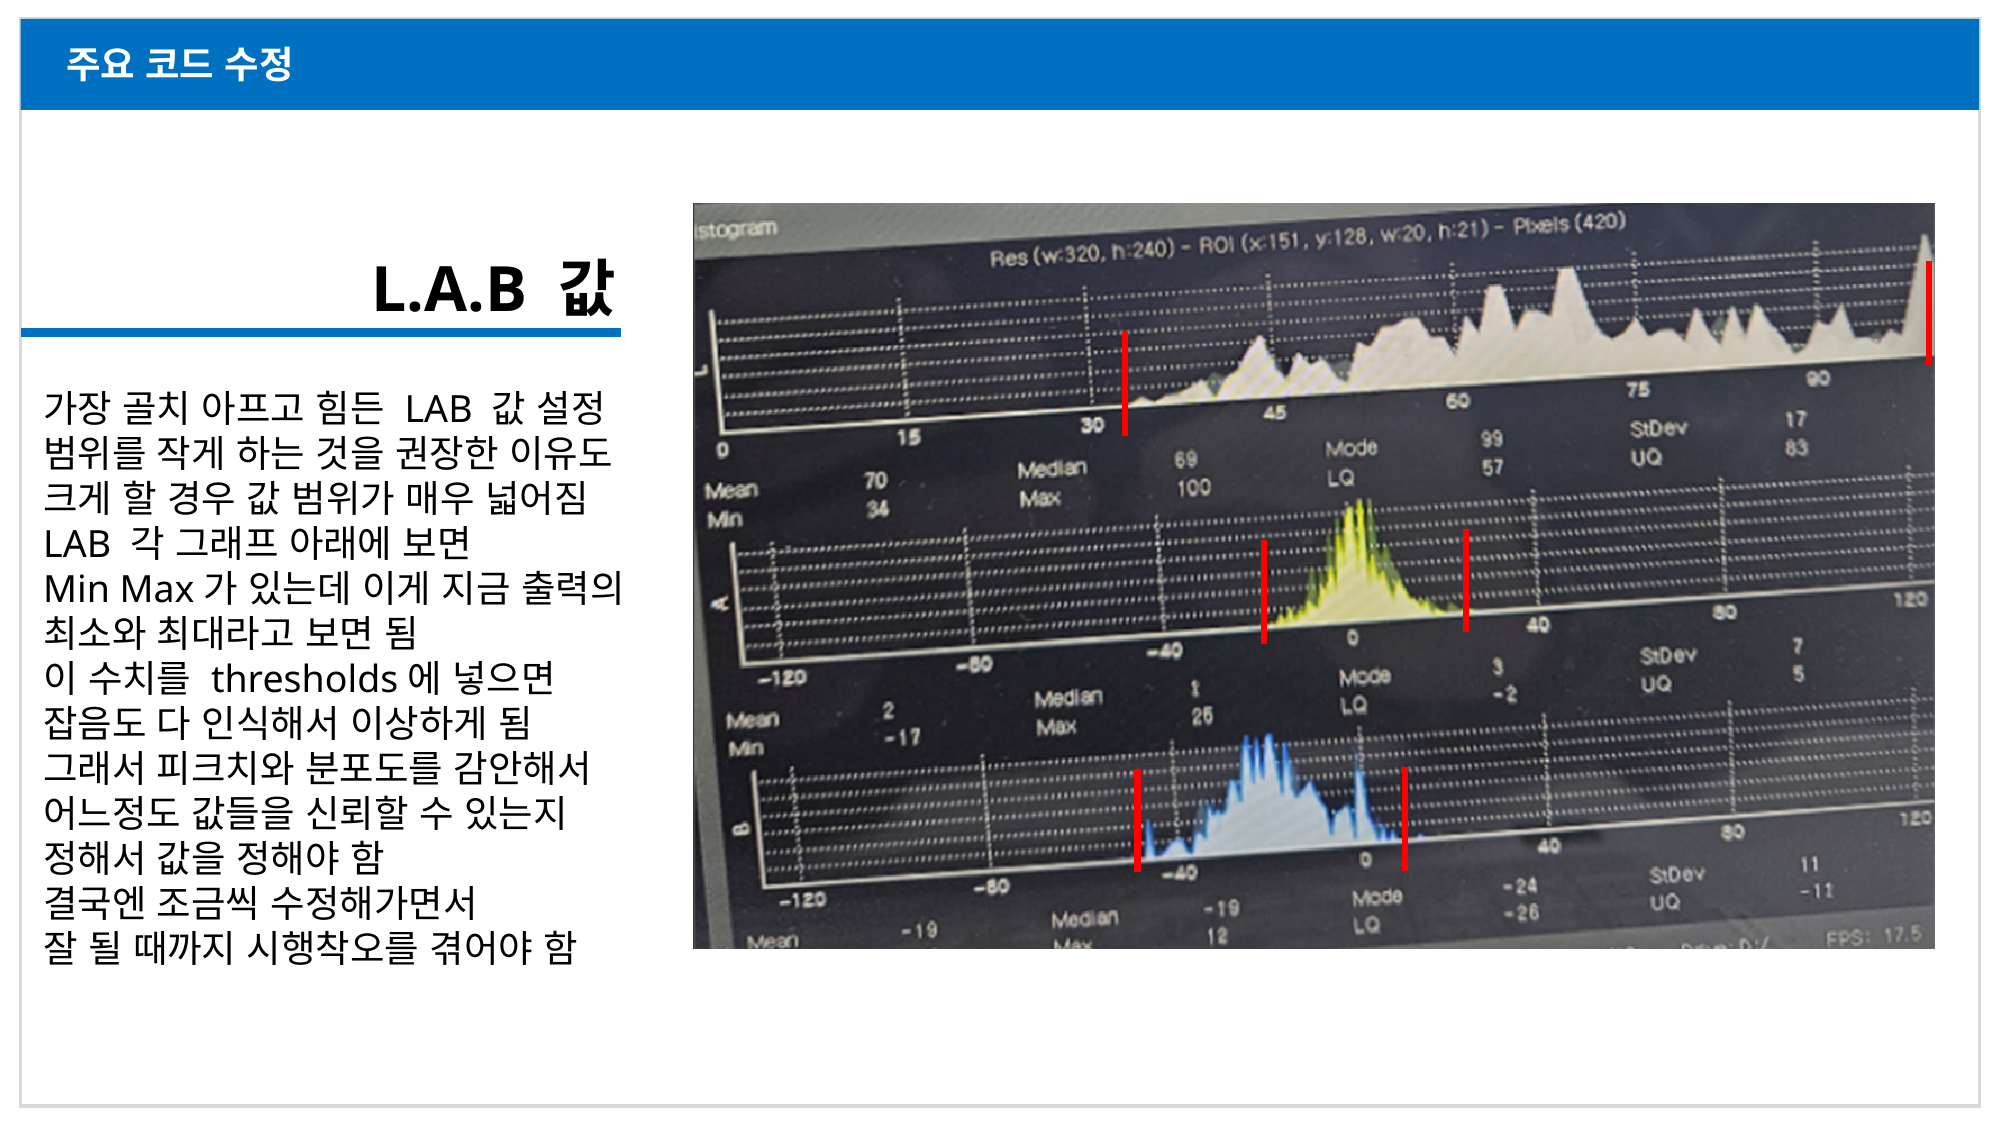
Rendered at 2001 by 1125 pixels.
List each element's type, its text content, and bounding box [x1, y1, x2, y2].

text_box 가장 골치 아프고 힘든 LAB 값 설정 범위를 작게 하는 것을 권장한 이유도 크게 할 경우 값 범위가 매우 넓어짐 LAB 각 그래프 아래에 보면 Min Max가 있는데 이게 지금 출력의 최소와 최대라고 보면 됨 이 수치를 thresholds에 넣으면 잡음도 다 인식해서 이상하게 됨 그래서 피크치와 분포도를 감안해서 어느정도 값들을 신뢰할 수 있는지 정해서 값을 정해야 함 결국엔 조금씩 수정해가면서 잘 될 때까지 시행착오를 겪어야 함 [28, 377, 1052, 978]
text_box L.A.B 값 [30, 114, 632, 333]
text_box [19, 111, 1981, 1108]
text_box 주요 코드 수정 [51, 34, 309, 94]
picture [692, 202, 1935, 950]
text_box [19, 17, 1981, 111]
